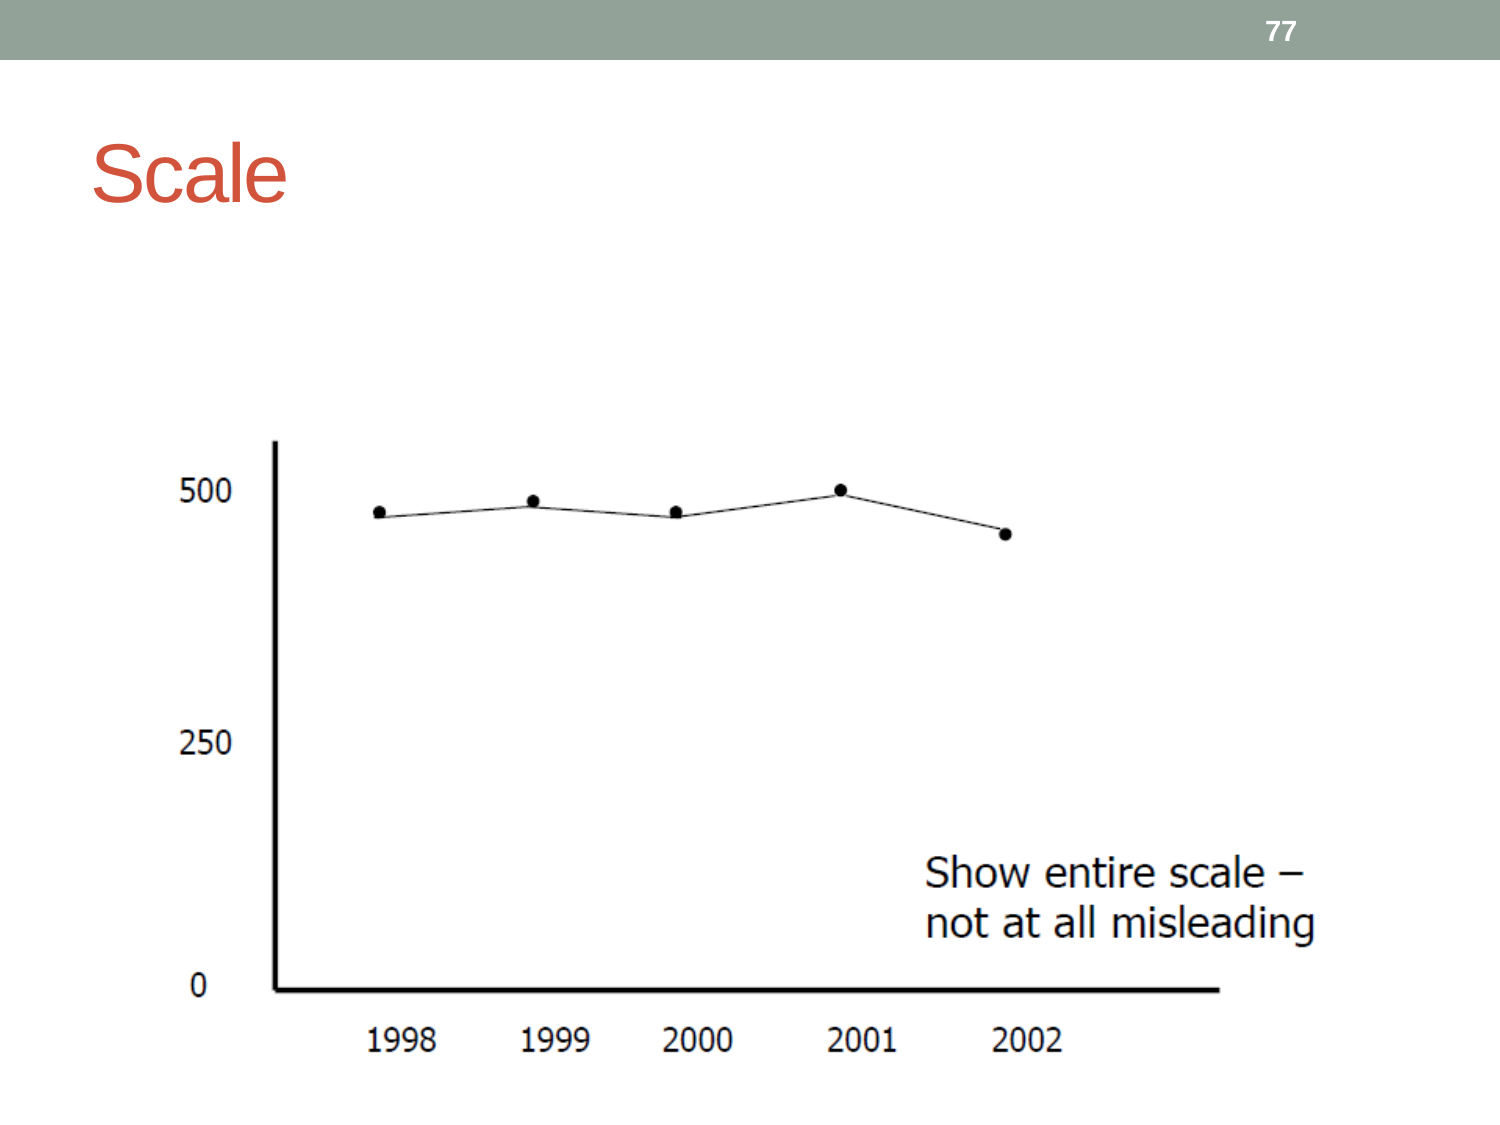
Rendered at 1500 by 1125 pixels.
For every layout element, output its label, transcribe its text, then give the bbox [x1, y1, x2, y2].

slide_number 77 [1250, 3, 1425, 57]
picture [131, 362, 1357, 1071]
title Scale [75, 87, 1425, 250]
